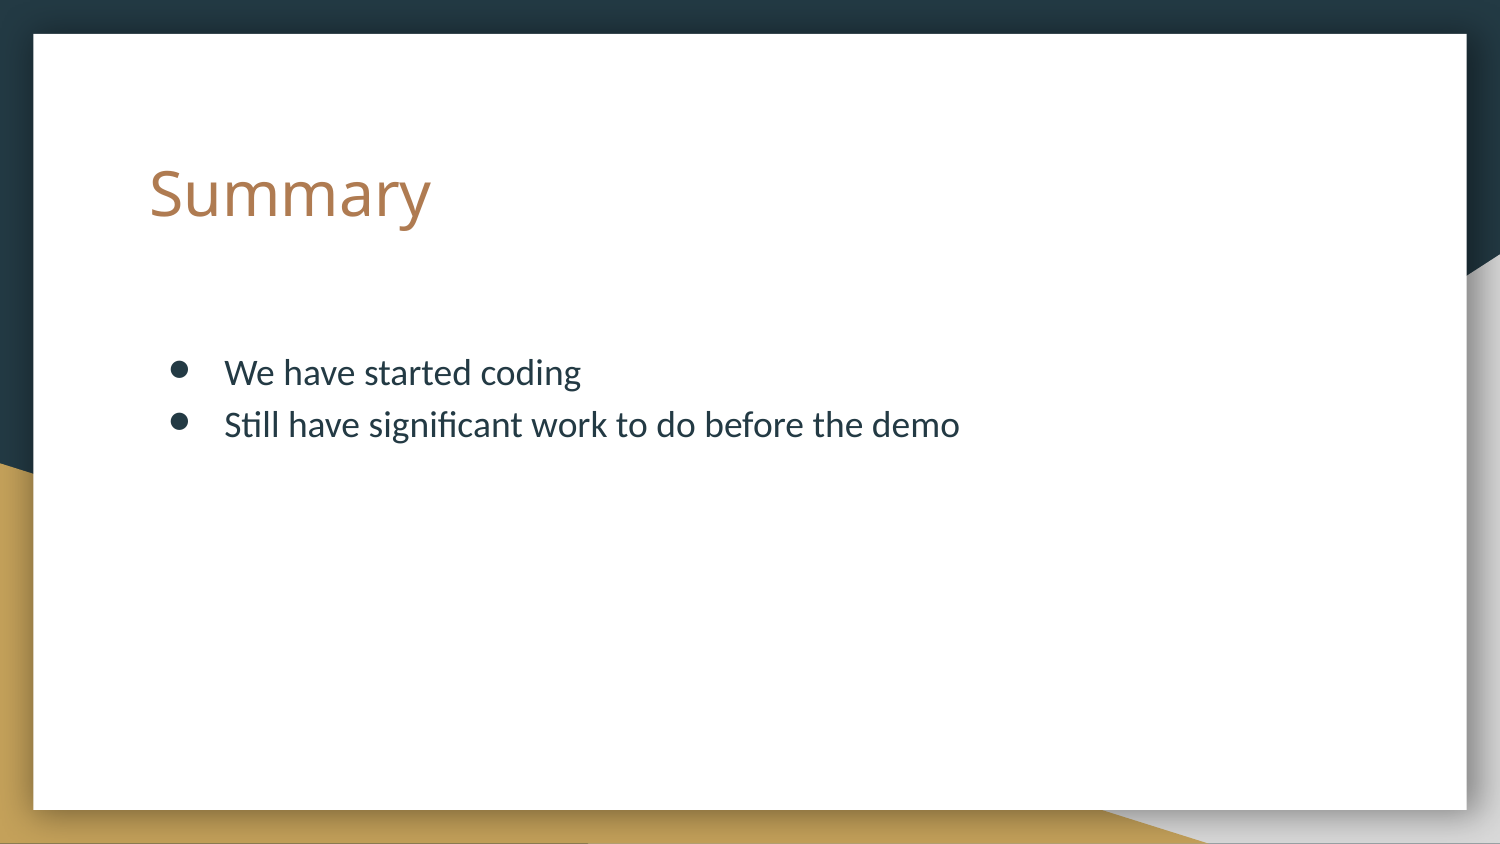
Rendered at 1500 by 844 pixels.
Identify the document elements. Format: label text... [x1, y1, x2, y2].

title Summary [134, 138, 1366, 296]
list We have started coding Still have significant work to do before the demo [134, 326, 1366, 729]
